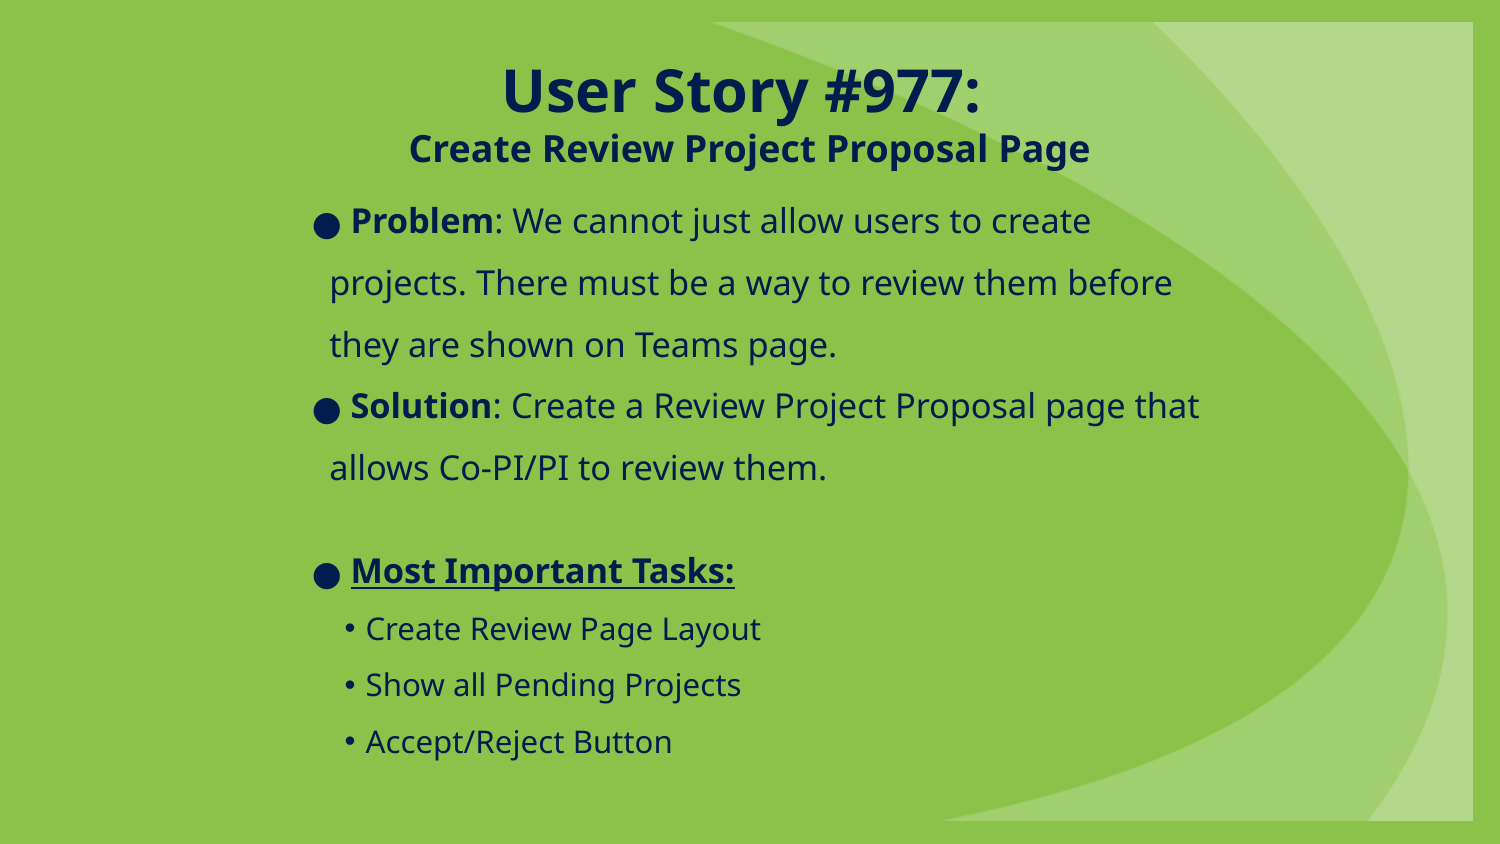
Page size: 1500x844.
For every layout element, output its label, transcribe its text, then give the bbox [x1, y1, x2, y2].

picture [24, 22, 1473, 821]
list Problem: We cannot just allow users to create projects. There must be a way to review them before they are shown on Teams page. Solution: Create a Review Project Proposal page that allows Co-PI/PI to review them. Most Important Tasks: Create Review Page Layout Show all Pending Projects Accept/Reject Button [283, 111, 1217, 629]
title User Story #977: Create Review Project Proposal Page [283, 46, 1217, 111]
